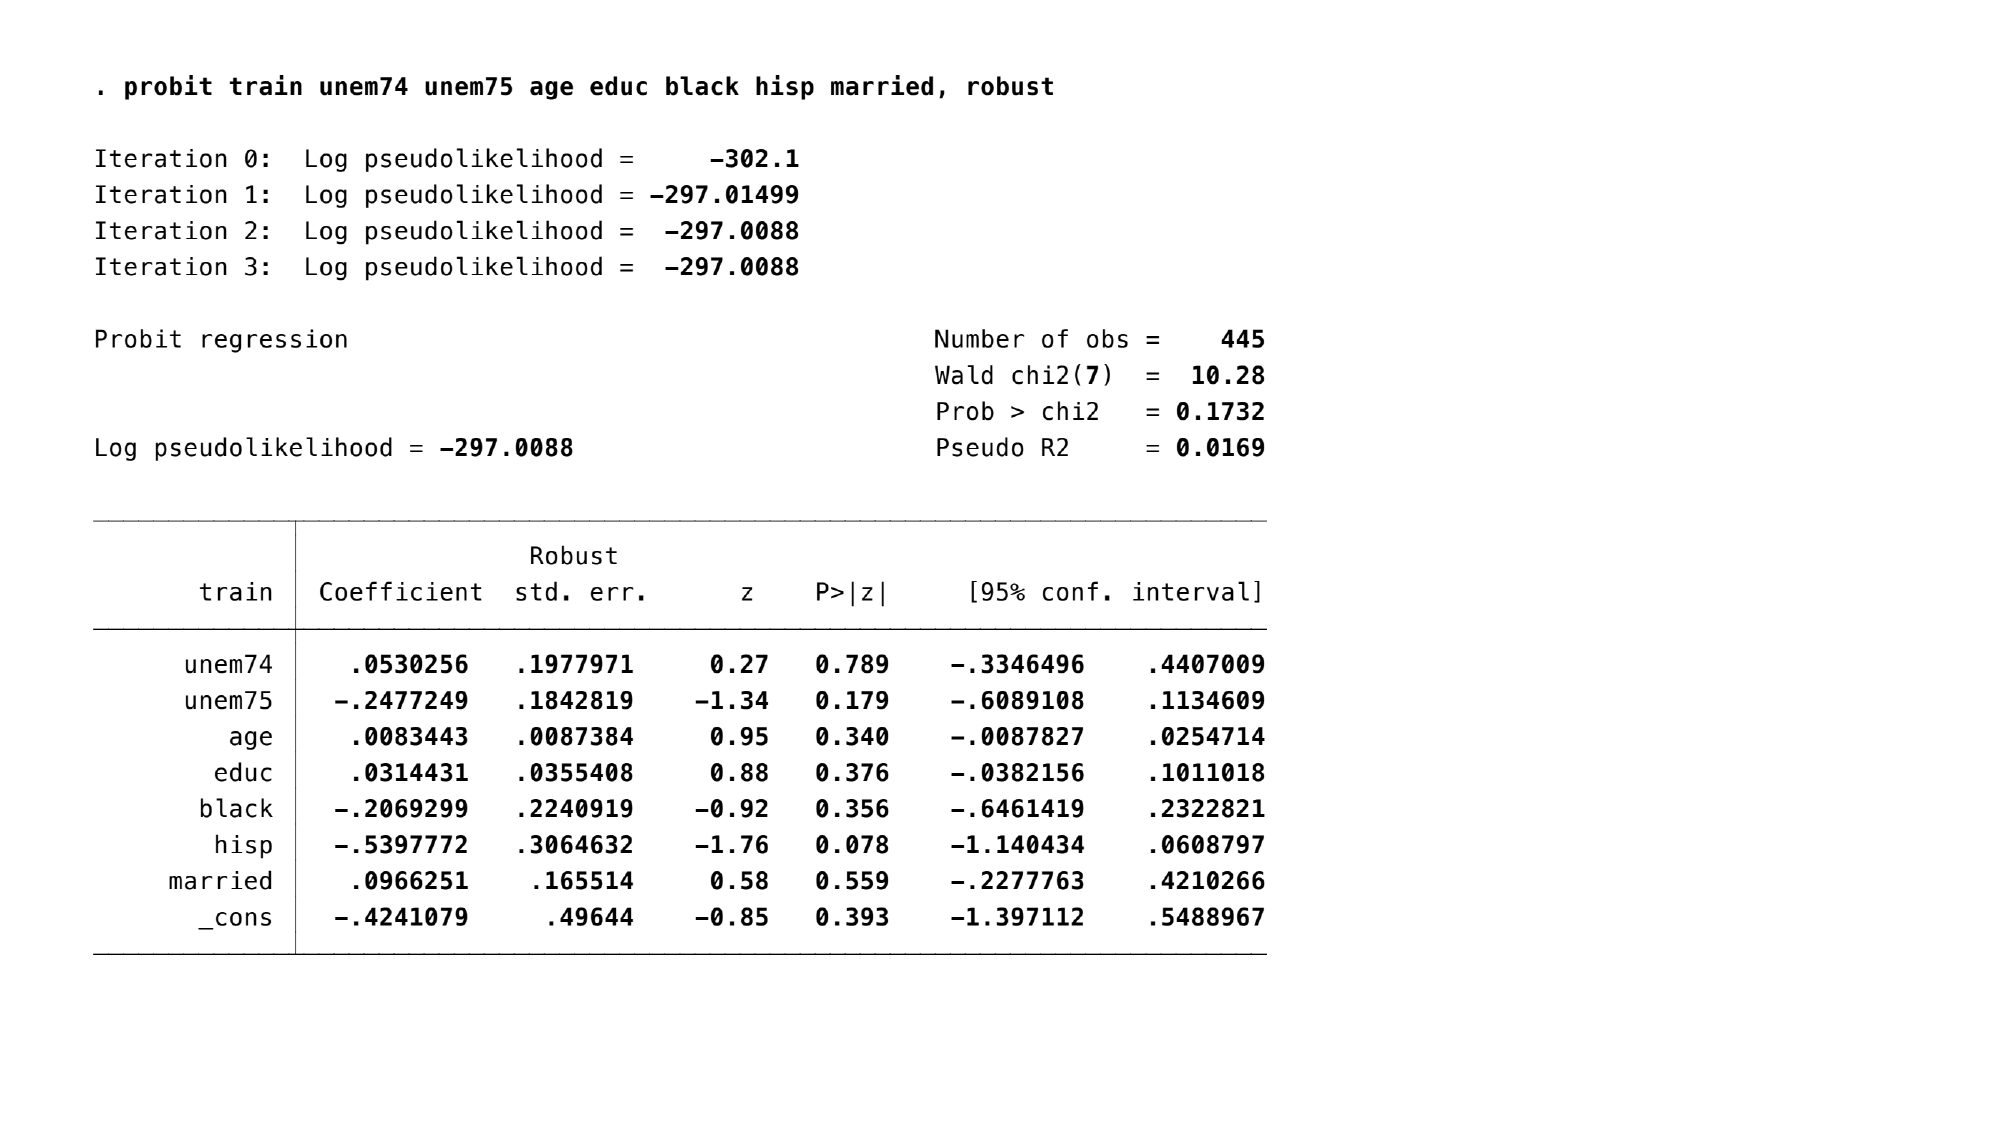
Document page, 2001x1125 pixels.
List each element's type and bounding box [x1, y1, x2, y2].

picture [90, 65, 1366, 967]
